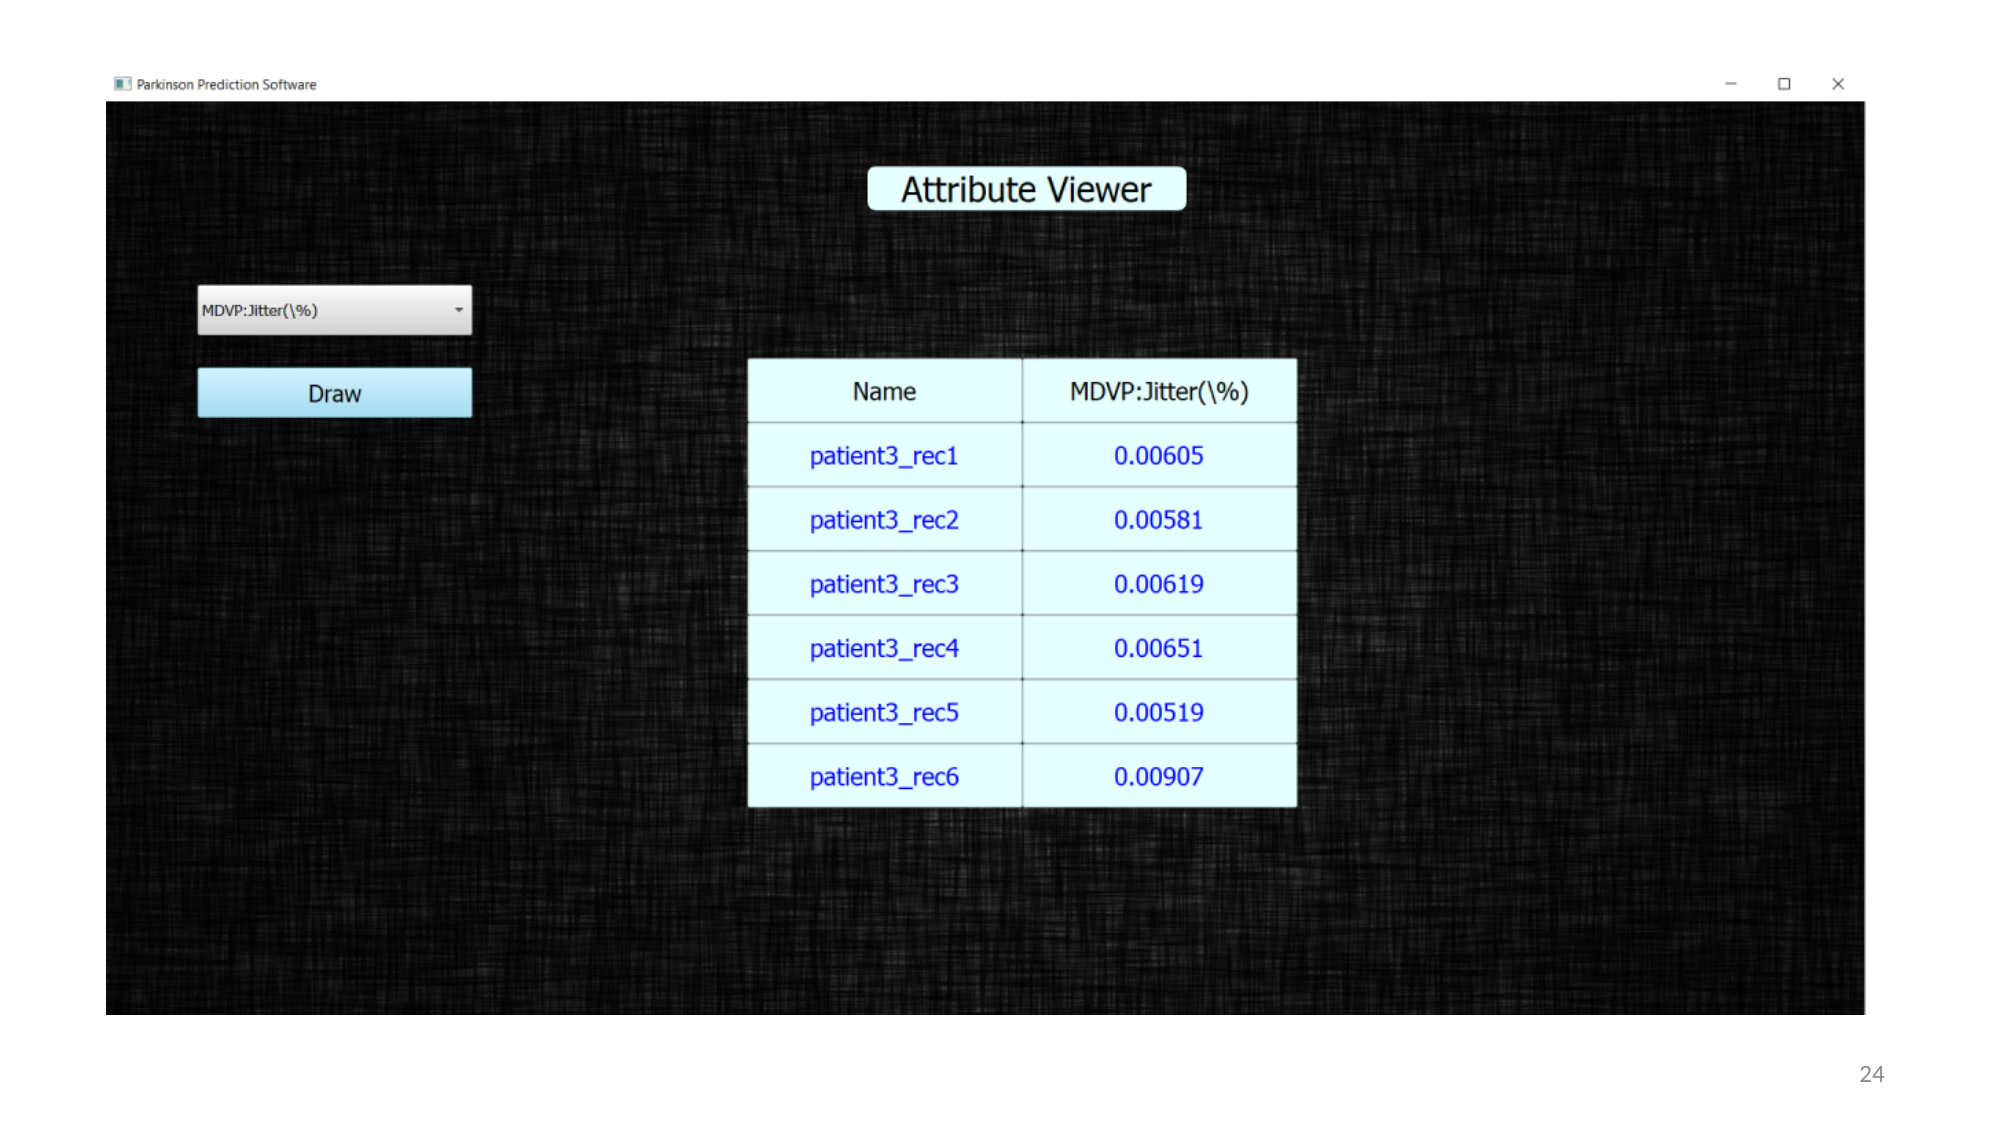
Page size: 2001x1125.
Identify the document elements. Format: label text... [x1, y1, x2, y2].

slide_number 24 [1433, 1042, 1900, 1103]
picture [105, 74, 1866, 1015]
